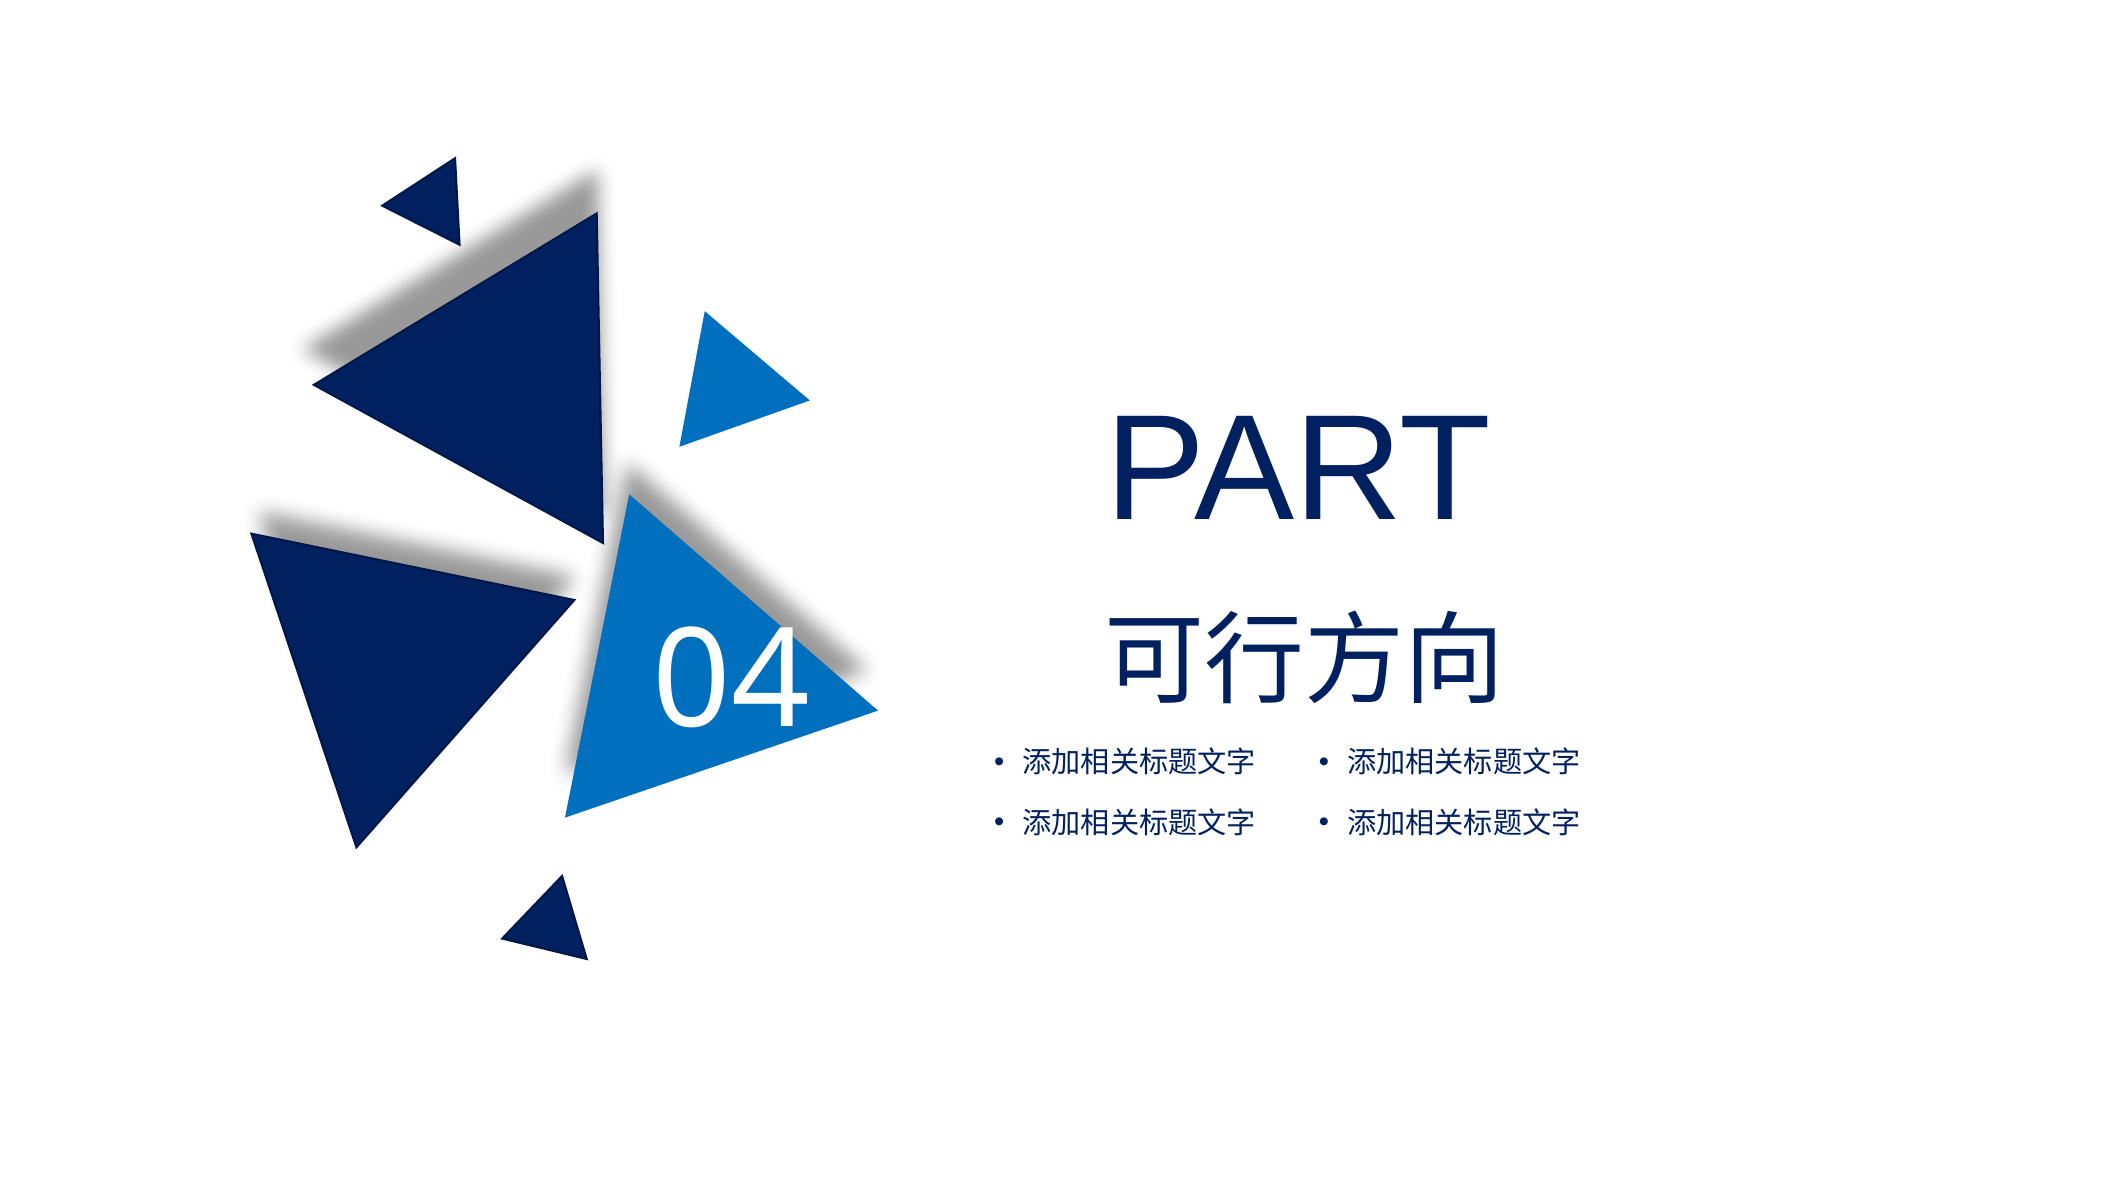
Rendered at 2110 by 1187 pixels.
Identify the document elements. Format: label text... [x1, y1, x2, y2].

text_box 添加相关标题文字 [979, 796, 1304, 847]
text_box [563, 492, 731, 820]
text_box [380, 156, 461, 247]
text_box 添加相关标题文字 [1304, 736, 1711, 786]
text_box 可行方向 [996, 595, 1612, 716]
text_box 添加相关标题文字 [1304, 796, 1711, 847]
text_box 添加相关标题文字 [979, 736, 1304, 786]
text_box [825, 663, 881, 730]
text_box [678, 309, 812, 449]
text_box PART [939, 369, 1658, 550]
text_box [500, 873, 589, 961]
text_box 04 [637, 581, 825, 762]
text_box [311, 211, 605, 545]
text_box [249, 532, 577, 850]
